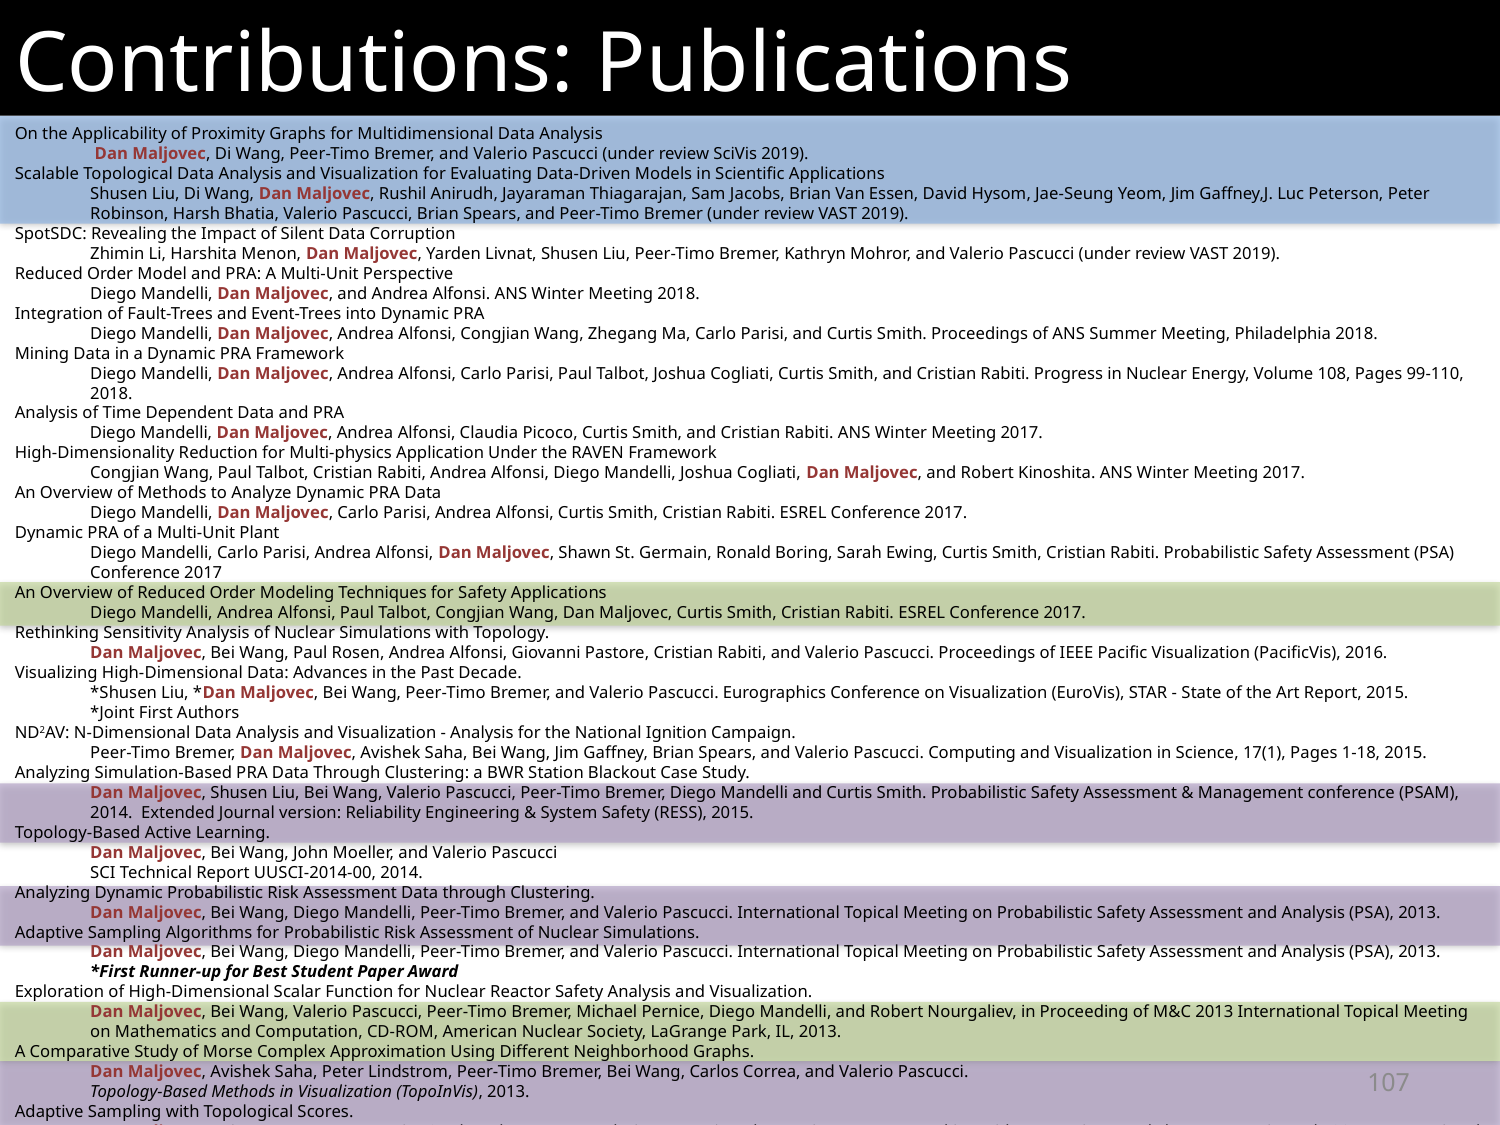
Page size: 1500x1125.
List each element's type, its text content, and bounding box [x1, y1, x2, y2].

title Contributions: Publications [0, 0, 1500, 115]
text_box On the Applicability of Proximity Graphs for Multidimensional Data Analysis Dan Maljovec, Di Wang, Peer-Timo Bremer, and Valerio Pascucci (under review SciVis 2019). Scalable Topological Data Analysis and Visualization for Evaluating Data-Driven Models in Scientific Applications Shusen Liu, Di Wang, Dan Maljovec, Rushil Anirudh, Jayaraman Thiagarajan, Sam Jacobs, Brian Van Essen, David Hysom, Jae-Seung Yeom, Jim Gaffney,J. Luc Peterson, Peter Robinson, Harsh Bhatia, Valerio Pascucci, Brian Spears, and Peer-Timo Bremer (under review VAST 2019). SpotSDC: Revealing the Impact of Silent Data Corruption Zhimin Li, Harshita Menon, Dan Maljovec, Yarden Livnat, Shusen Liu, Peer-Timo Bremer, Kathryn Mohror, and Valerio Pascucci (under review VAST 2019). Reduced Order Model and PRA: A Multi-Unit Perspective Diego Mandelli, Dan Maljovec, and Andrea Alfonsi. ANS Winter Meeting 2018. Integration of Fault-Trees and Event-Trees into Dynamic PRA Diego Mandelli, Dan Maljovec, Andrea Alfonsi, Congjian Wang, Zhegang Ma, Carlo Parisi, and Curtis Smith. Proceedings of ANS Summer Meeting, Philadelphia 2018. Mining Data in a Dynamic PRA Framework Diego Mandelli, Dan Maljovec, Andrea Alfonsi, Carlo Parisi, Paul Talbot, Joshua Cogliati, Curtis Smith, and Cristian Rabiti. Progress in Nuclear Energy, Volume 108, Pages 99-110, 2018. Analysis of Time Dependent Data and PRA Diego Mandelli, Dan Maljovec, Andrea Alfonsi, Claudia Picoco, Curtis Smith, and Cristian Rabiti. ANS Winter Meeting 2017. High-Dimensionality Reduction for Multi-physics Application Under the RAVEN Framework Congjian Wang, Paul Talbot, Cristian Rabiti, Andrea Alfonsi, Diego Mandelli, Joshua Cogliati, Dan Maljovec, and Robert Kinoshita. ANS Winter Meeting 2017. An Overview of Methods to Analyze Dynamic PRA Data Diego Mandelli, Dan Maljovec, Carlo Parisi, Andrea Alfonsi, Curtis Smith, Cristian Rabiti. ESREL Conference 2017. Dynamic PRA of a Multi-Unit Plant Diego Mandelli, Carlo Parisi, Andrea Alfonsi, Dan Maljovec, Shawn St. Germain, Ronald Boring, Sarah Ewing, Curtis Smith, Cristian Rabiti. Probabilistic Safety Assessment (PSA) Conference 2017 An Overview of Reduced Order Modeling Techniques for Safety Applications Diego Mandelli, Andrea Alfonsi, Paul Talbot, Congjian Wang, Dan Maljovec, Curtis Smith, Cristian Rabiti. ESREL Conference 2017. Rethinking Sensitivity Analysis of Nuclear Simulations with Topology. Dan Maljovec, Bei Wang, Paul Rosen, Andrea Alfonsi, Giovanni Pastore, Cristian Rabiti, and Valerio Pascucci. Proceedings of IEEE Pacific Visualization (PacificVis), 2016. Visualizing High-Dimensional Data: Advances in the Past Decade. *Shusen Liu, *Dan Maljovec, Bei Wang, Peer-Timo Bremer, and Valerio Pascucci. Eurographics Conference on Visualization (EuroVis), STAR - State of the Art Report, 2015. *Joint First Authors ND2AV: N-Dimensional Data Analysis and Visualization - Analysis for the National Ignition Campaign. Peer-Timo Bremer, Dan Maljovec, Avishek Saha, Bei Wang, Jim Gaffney, Brian Spears, and Valerio Pascucci. Computing and Visualization in Science, 17(1), Pages 1-18, 2015. Analyzing Simulation-Based PRA Data Through Clustering: a BWR Station Blackout Case Study. Dan Maljovec, Shusen Liu, Bei Wang, Valerio Pascucci, Peer-Timo Bremer, Diego Mandelli and Curtis Smith. Probabilistic Safety Assessment & Management conference (PSAM), 2014. Extended Journal version: Reliability Engineering & System Safety (RESS), 2015. Topology-Based Active Learning. Dan Maljovec, Bei Wang, John Moeller, and Valerio Pascucci SCI Technical Report UUSCI-2014-00, 2014. Analyzing Dynamic Probabilistic Risk Assessment Data through Clustering. Dan Maljovec, Bei Wang, Diego Mandelli, Peer-Timo Bremer, and Valerio Pascucci. International Topical Meeting on Probabilistic Safety Assessment and Analysis (PSA), 2013. Adaptive Sampling Algorithms for Probabilistic Risk Assessment of Nuclear Simulations. Dan Maljovec, Bei Wang, Diego Mandelli, Peer-Timo Bremer, and Valerio Pascucci. International Topical Meeting on Probabilistic Safety Assessment and Analysis (PSA), 2013. *First Runner-up for Best Student Paper Award Exploration of High-Dimensional Scalar Function for Nuclear Reactor Safety Analysis and Visualization. Dan Maljovec, Bei Wang, Valerio Pascucci, Peer-Timo Bremer, Michael Pernice, Diego Mandelli, and Robert Nourgaliev, in Proceeding of M&C 2013 International Topical Meeting on Mathematics and Computation, CD-ROM, American Nuclear Society, LaGrange Park, IL, 2013. A Comparative Study of Morse Complex Approximation Using Different Neighborhood Graphs. Dan Maljovec, Avishek Saha, Peter Lindstrom, Peer-Timo Bremer, Bei Wang, Carlos Correa, and Valerio Pascucci. Topology-Based Methods in Visualization (TopoInVis), 2013. Adaptive Sampling with Topological Scores. Dan Maljovec, Bei Wang, Ana Kupresanin, Gardar Johannesson, Valerio Pascucci, and Peer-Timo Bremer. Working with Uncertainty Workshop at IEEE VisWeek, 2011. International Journal for Uncertainty Quantification, 3(2), pages 119-141, 2013. [0, 115, 1500, 1125]
